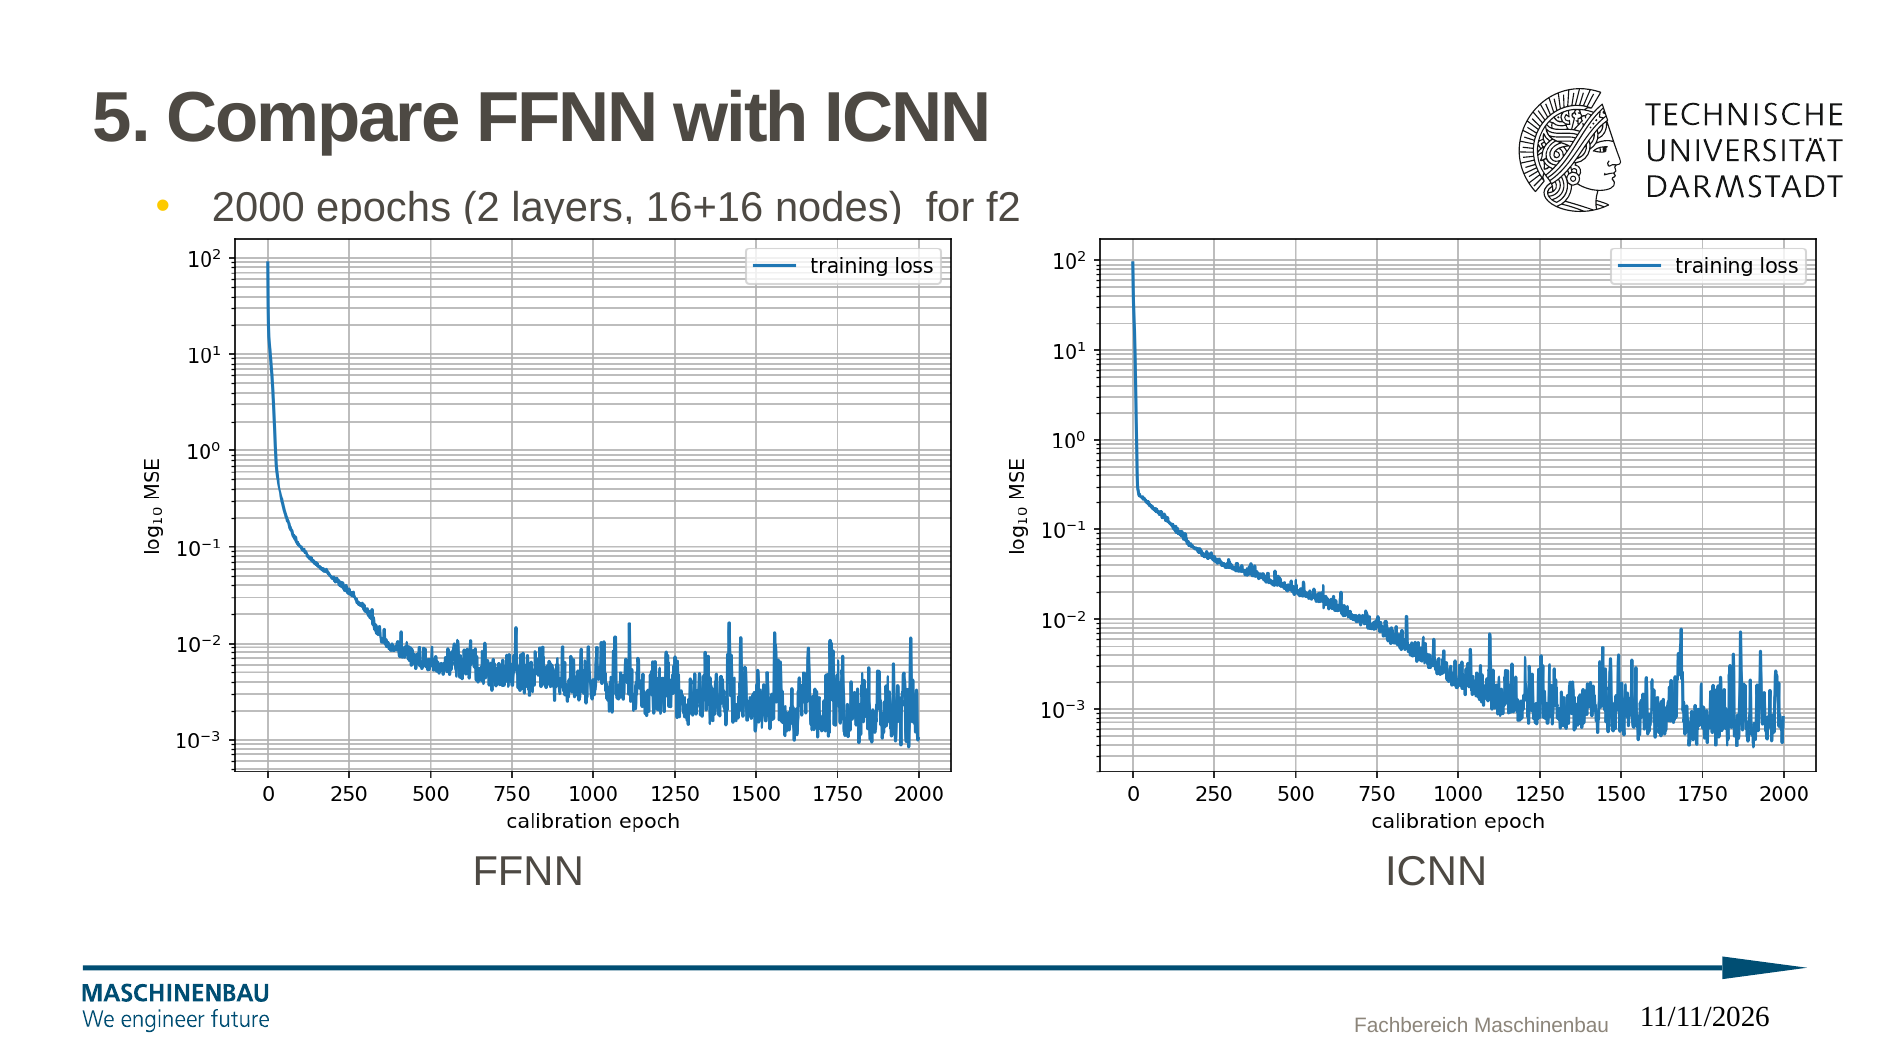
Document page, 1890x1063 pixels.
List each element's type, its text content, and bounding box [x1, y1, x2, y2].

text_box FFNN [472, 846, 622, 895]
picture [128, 224, 964, 846]
text_box 2000 epochs (2 layers, 16+16 nodes) for f2 [155, 179, 1462, 231]
slide_number [1748, 980, 1808, 1028]
title 5. Compare FFNN with ICNN [92, 70, 1525, 225]
slide_number [1639, 973, 1790, 1033]
picture [993, 224, 1829, 846]
footer Fachbereich Maschinenbau [288, 973, 1639, 1037]
text_box ICNN [1385, 846, 1534, 895]
